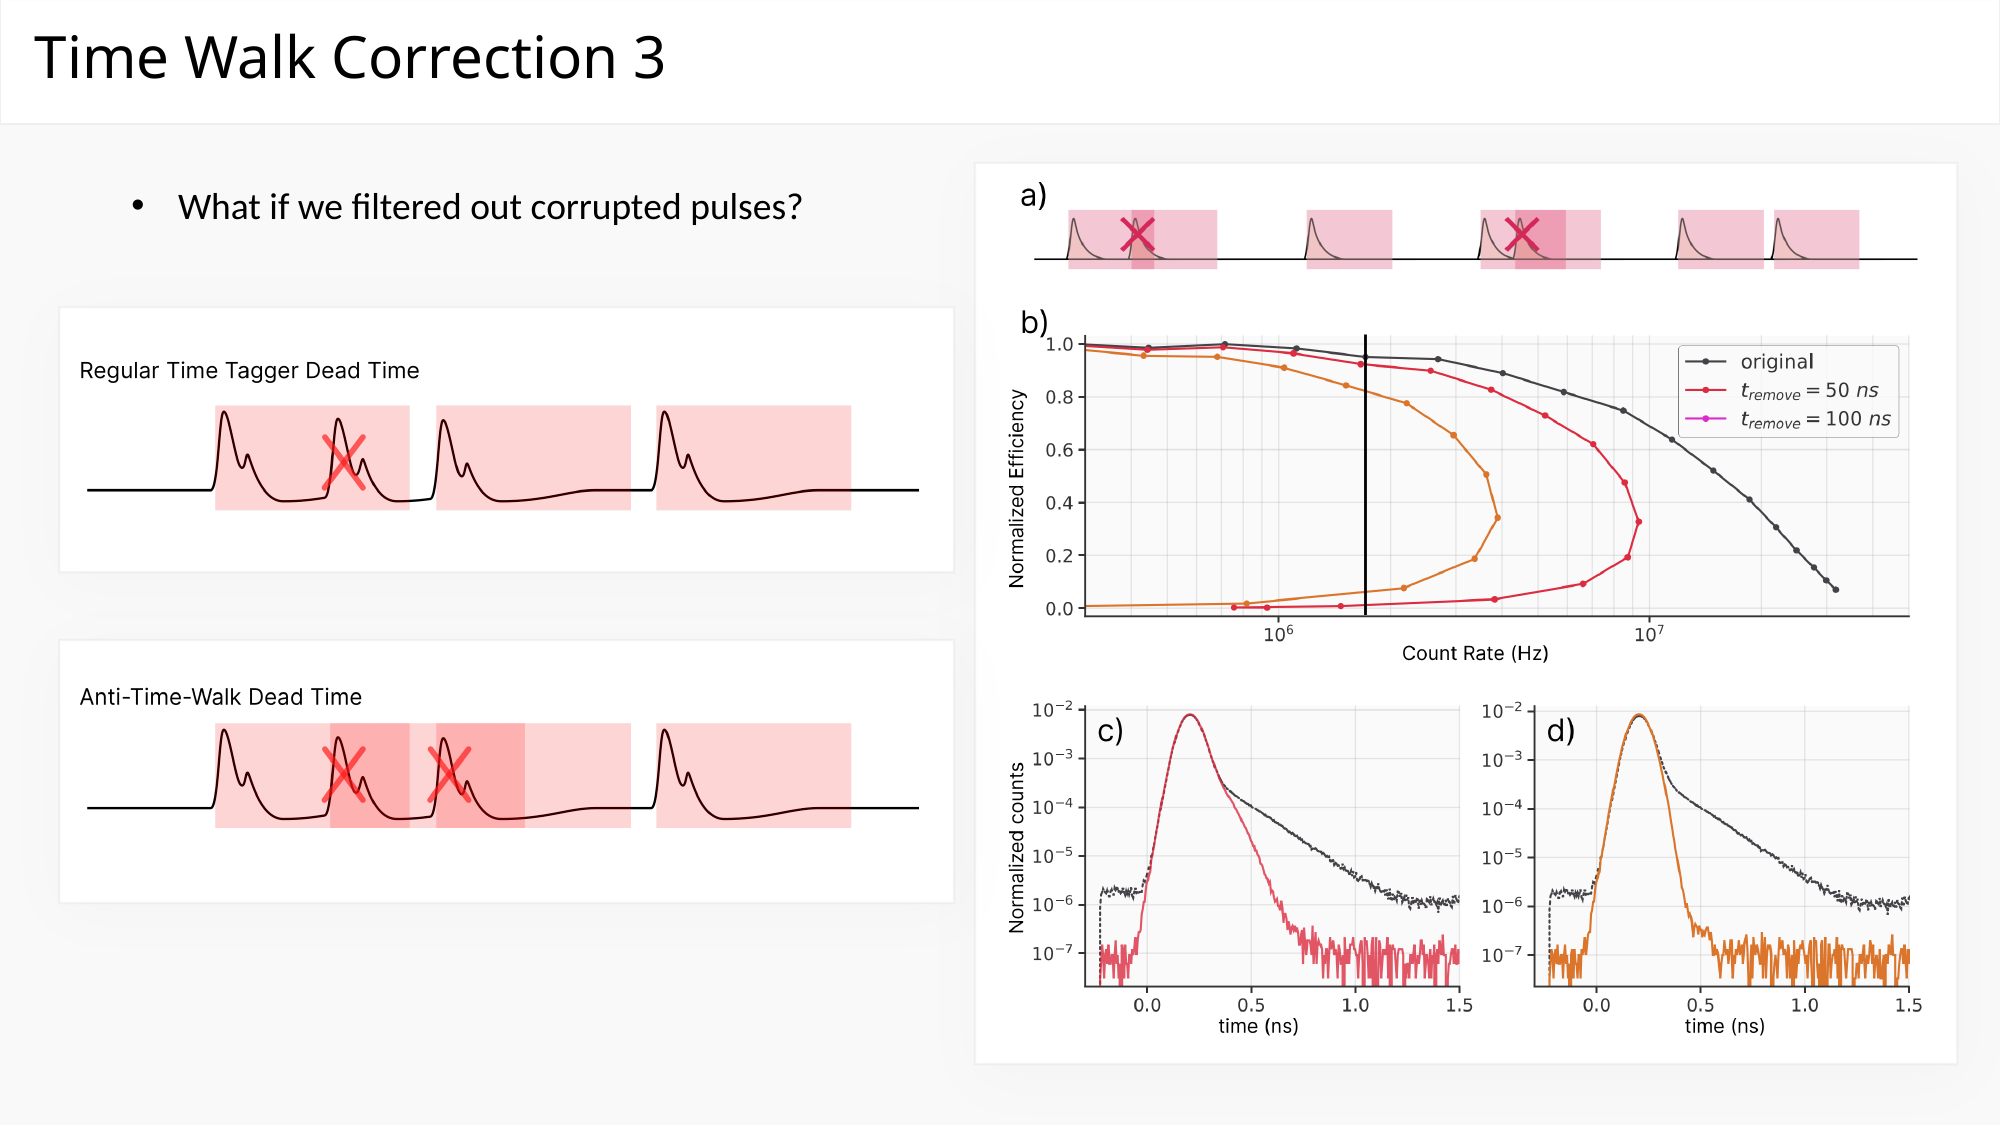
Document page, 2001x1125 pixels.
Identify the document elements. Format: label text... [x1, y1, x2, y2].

picture [79, 356, 919, 828]
text_box [58, 639, 955, 904]
text_box [58, 306, 955, 573]
text_box [0, 0, 2000, 125]
text_box [974, 162, 1958, 1065]
title Time Walk Correction 3 [19, 0, 1745, 124]
text_box What if we filtered out corrupted pulses? [116, 175, 1000, 235]
picture [1003, 175, 1930, 1052]
